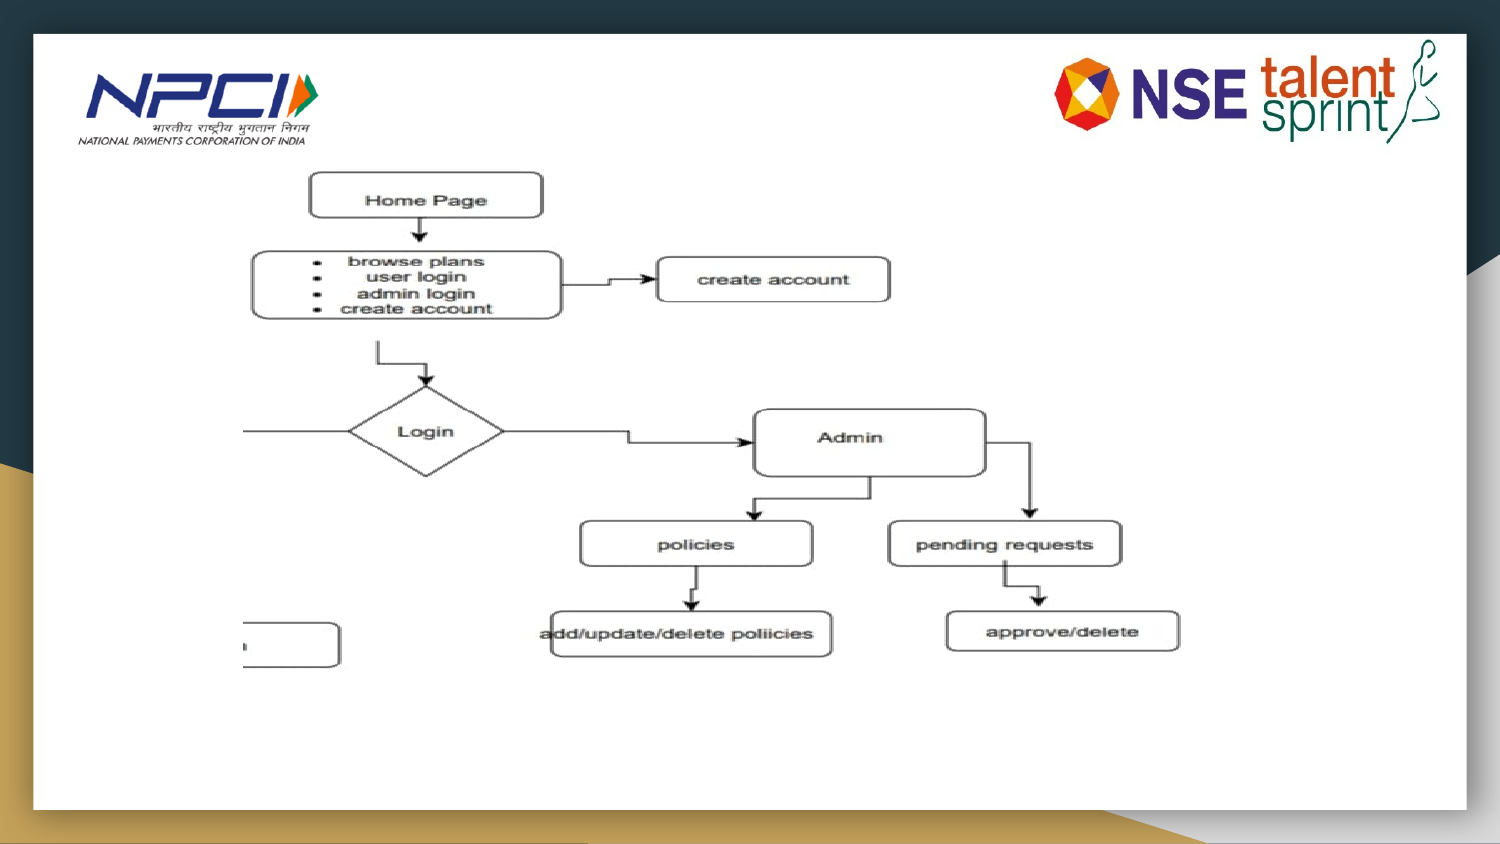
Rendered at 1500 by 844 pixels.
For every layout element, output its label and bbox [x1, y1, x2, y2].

picture [43, 38, 1454, 719]
